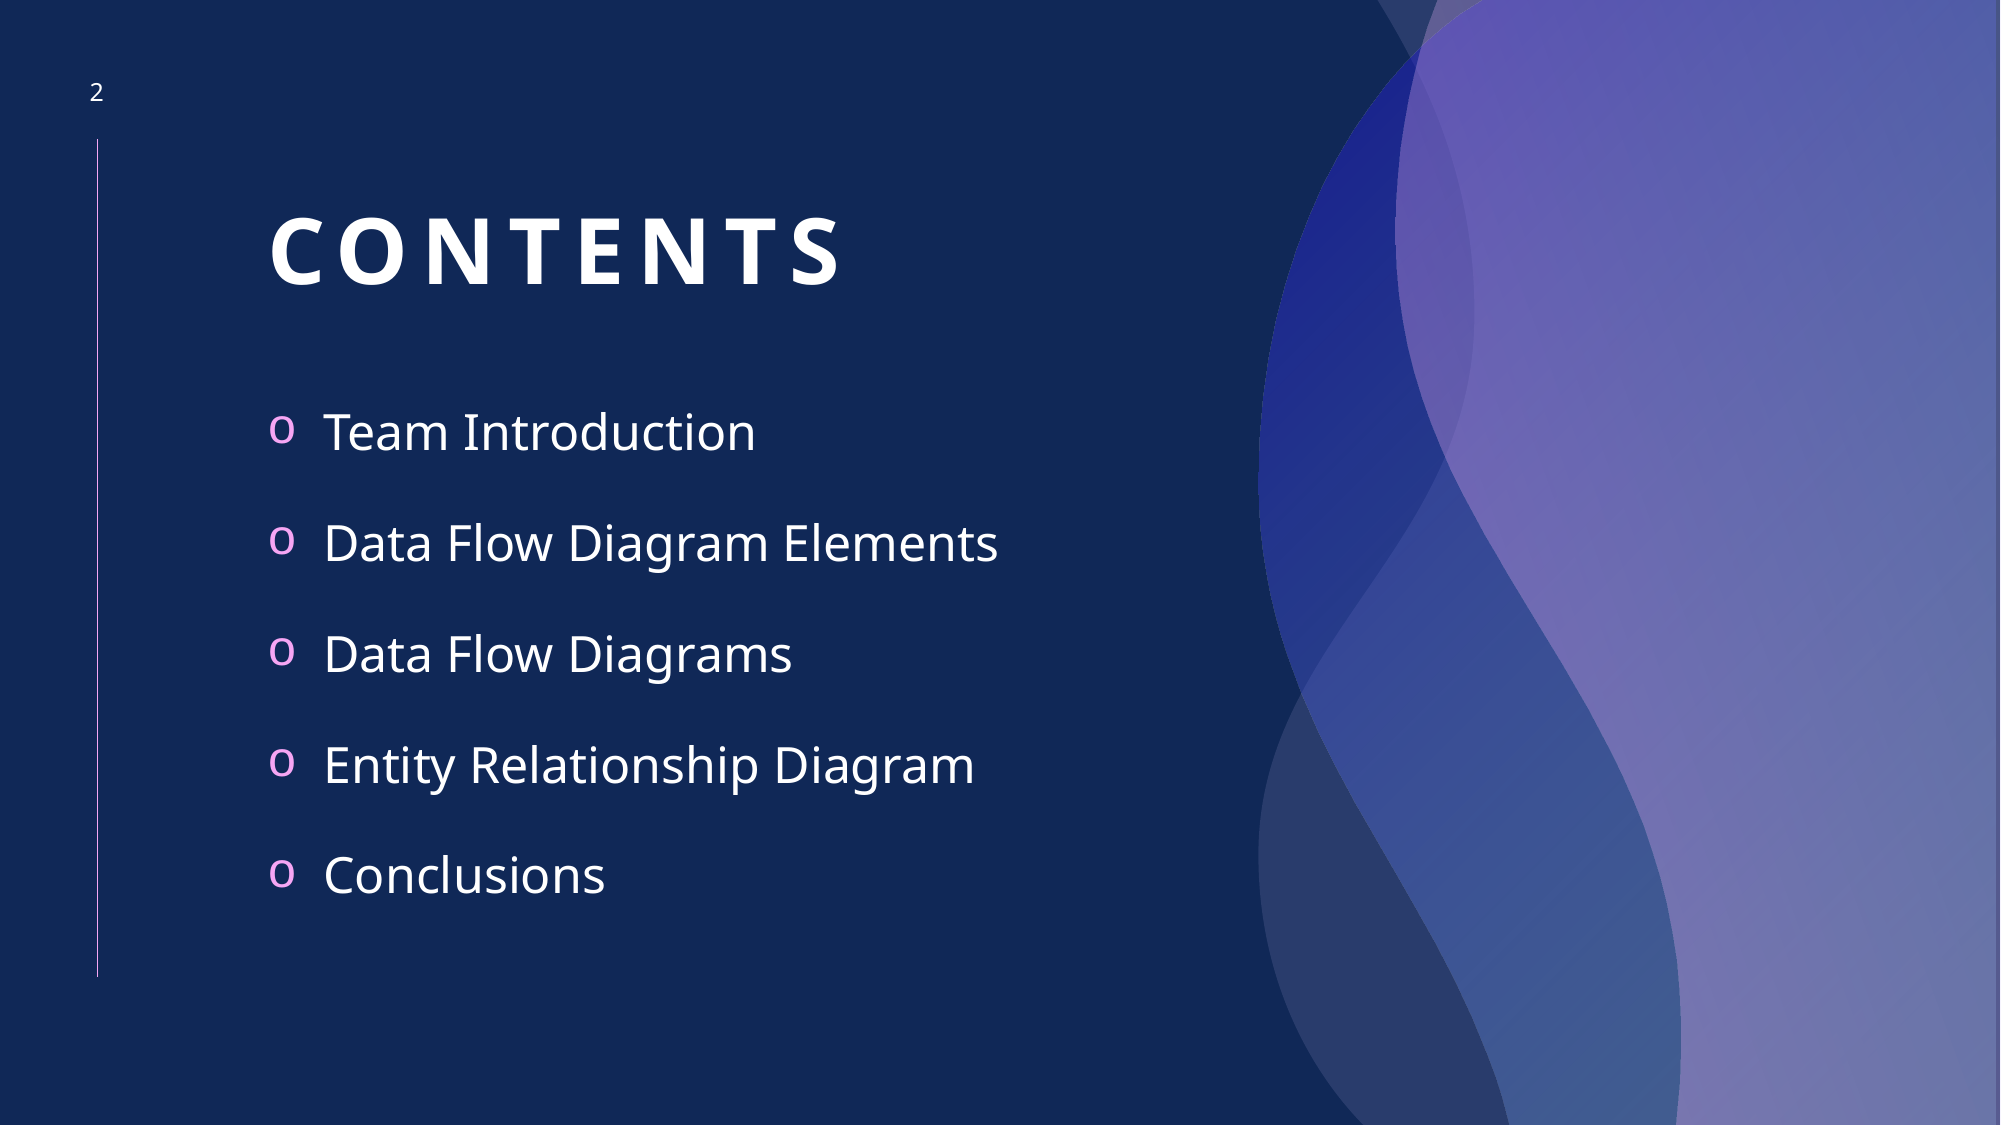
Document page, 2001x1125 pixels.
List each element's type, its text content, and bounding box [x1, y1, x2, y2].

list Team Introduction Data Flow Diagram Elements Data Flow Diagrams Entity Relationship Diagram Conclusions [251, 363, 1306, 902]
slide_number 2 [53, 67, 140, 119]
title CONTENTS [251, 136, 1709, 312]
